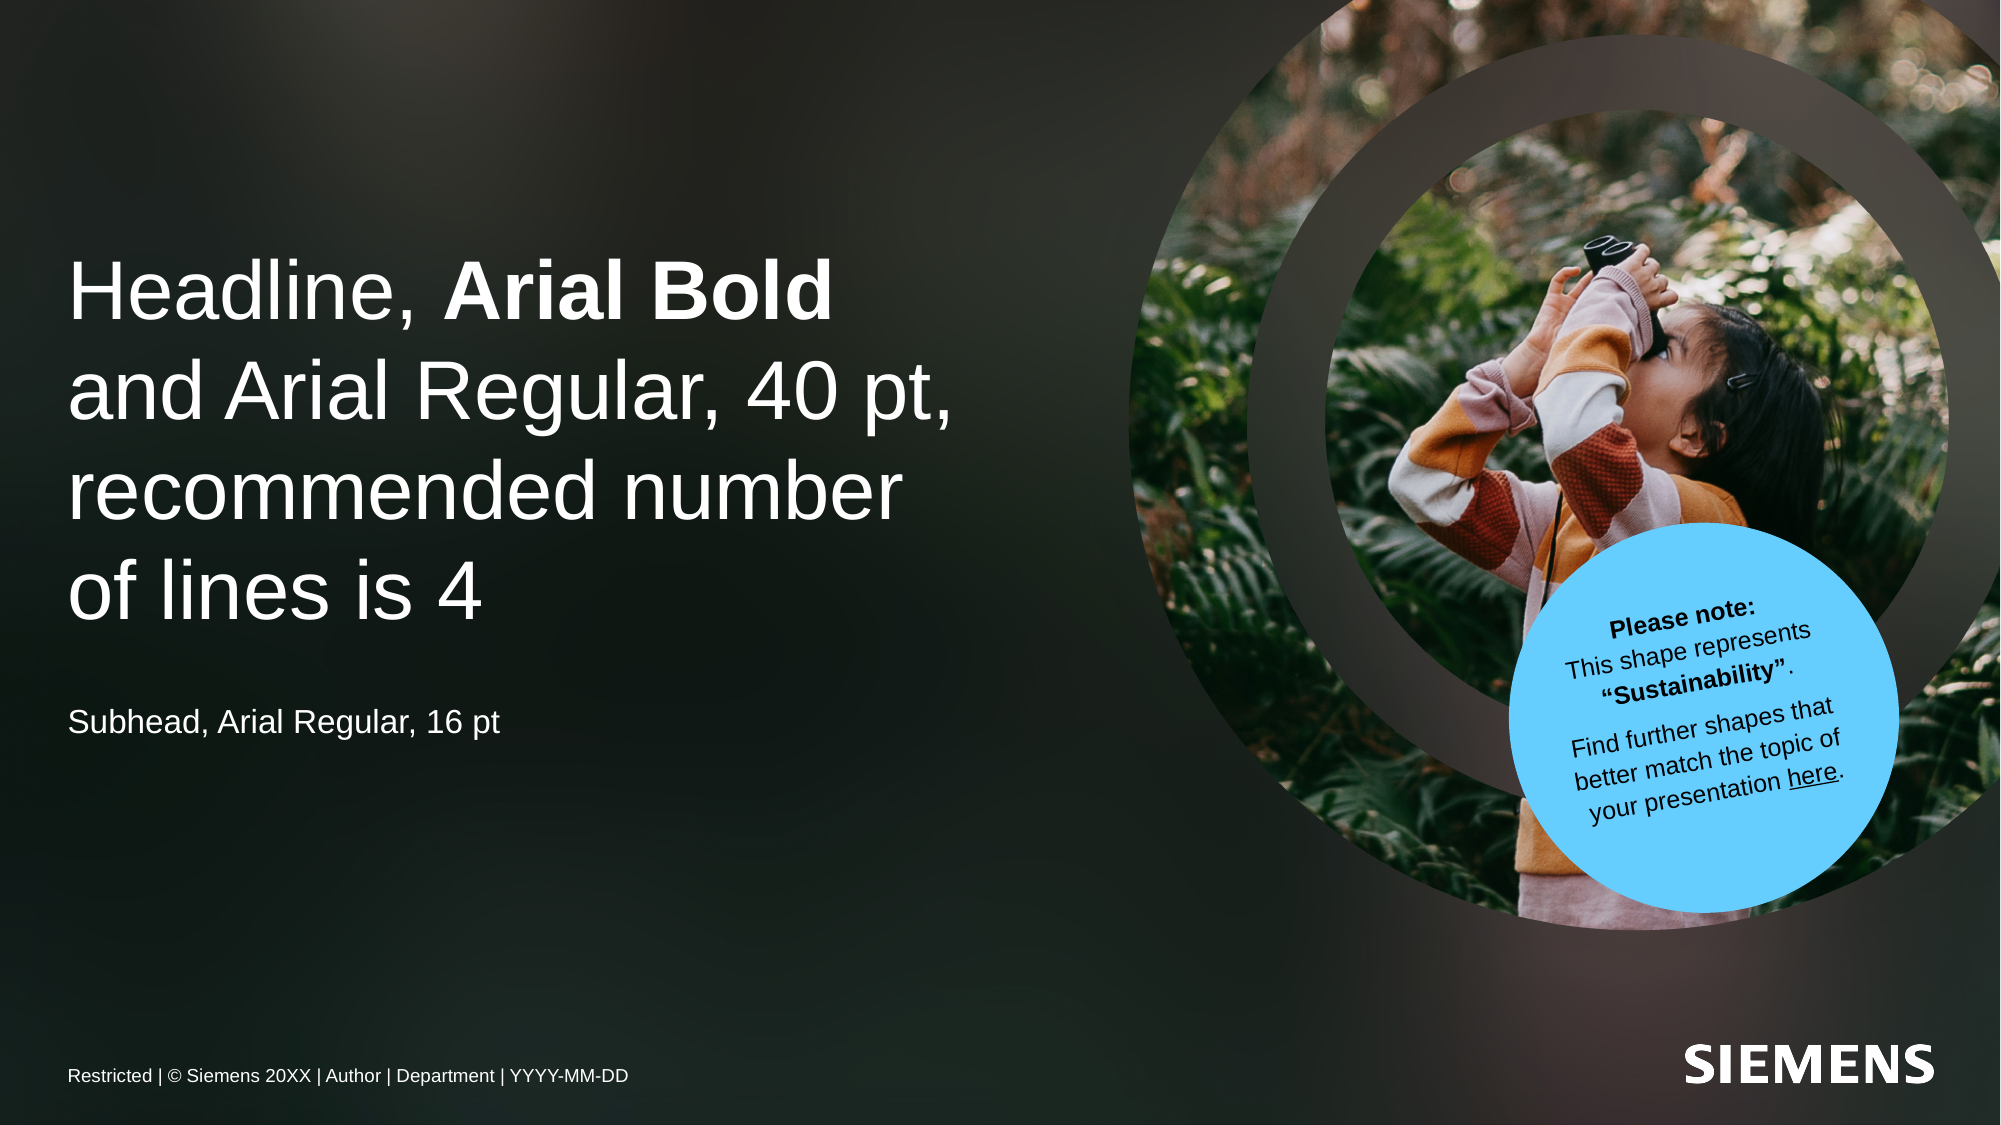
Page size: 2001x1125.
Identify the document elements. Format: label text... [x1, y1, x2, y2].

subtitle Subhead, Arial Regular, 16 pt [67, 635, 1592, 953]
footer Restricted | © Siemens 20XX | Author | Department | YYYY-MM-DD [67, 1035, 1592, 1125]
picture [0, 0, 2001, 1125]
text_box Please note: This shape represents “Sustainability”. Find further shapes that better match the topic of your presentation here. [1508, 522, 1900, 913]
title Headline, Arial Bold and Arial Regular, 40 pt, recommended number of lines is 4 [67, 232, 1591, 635]
